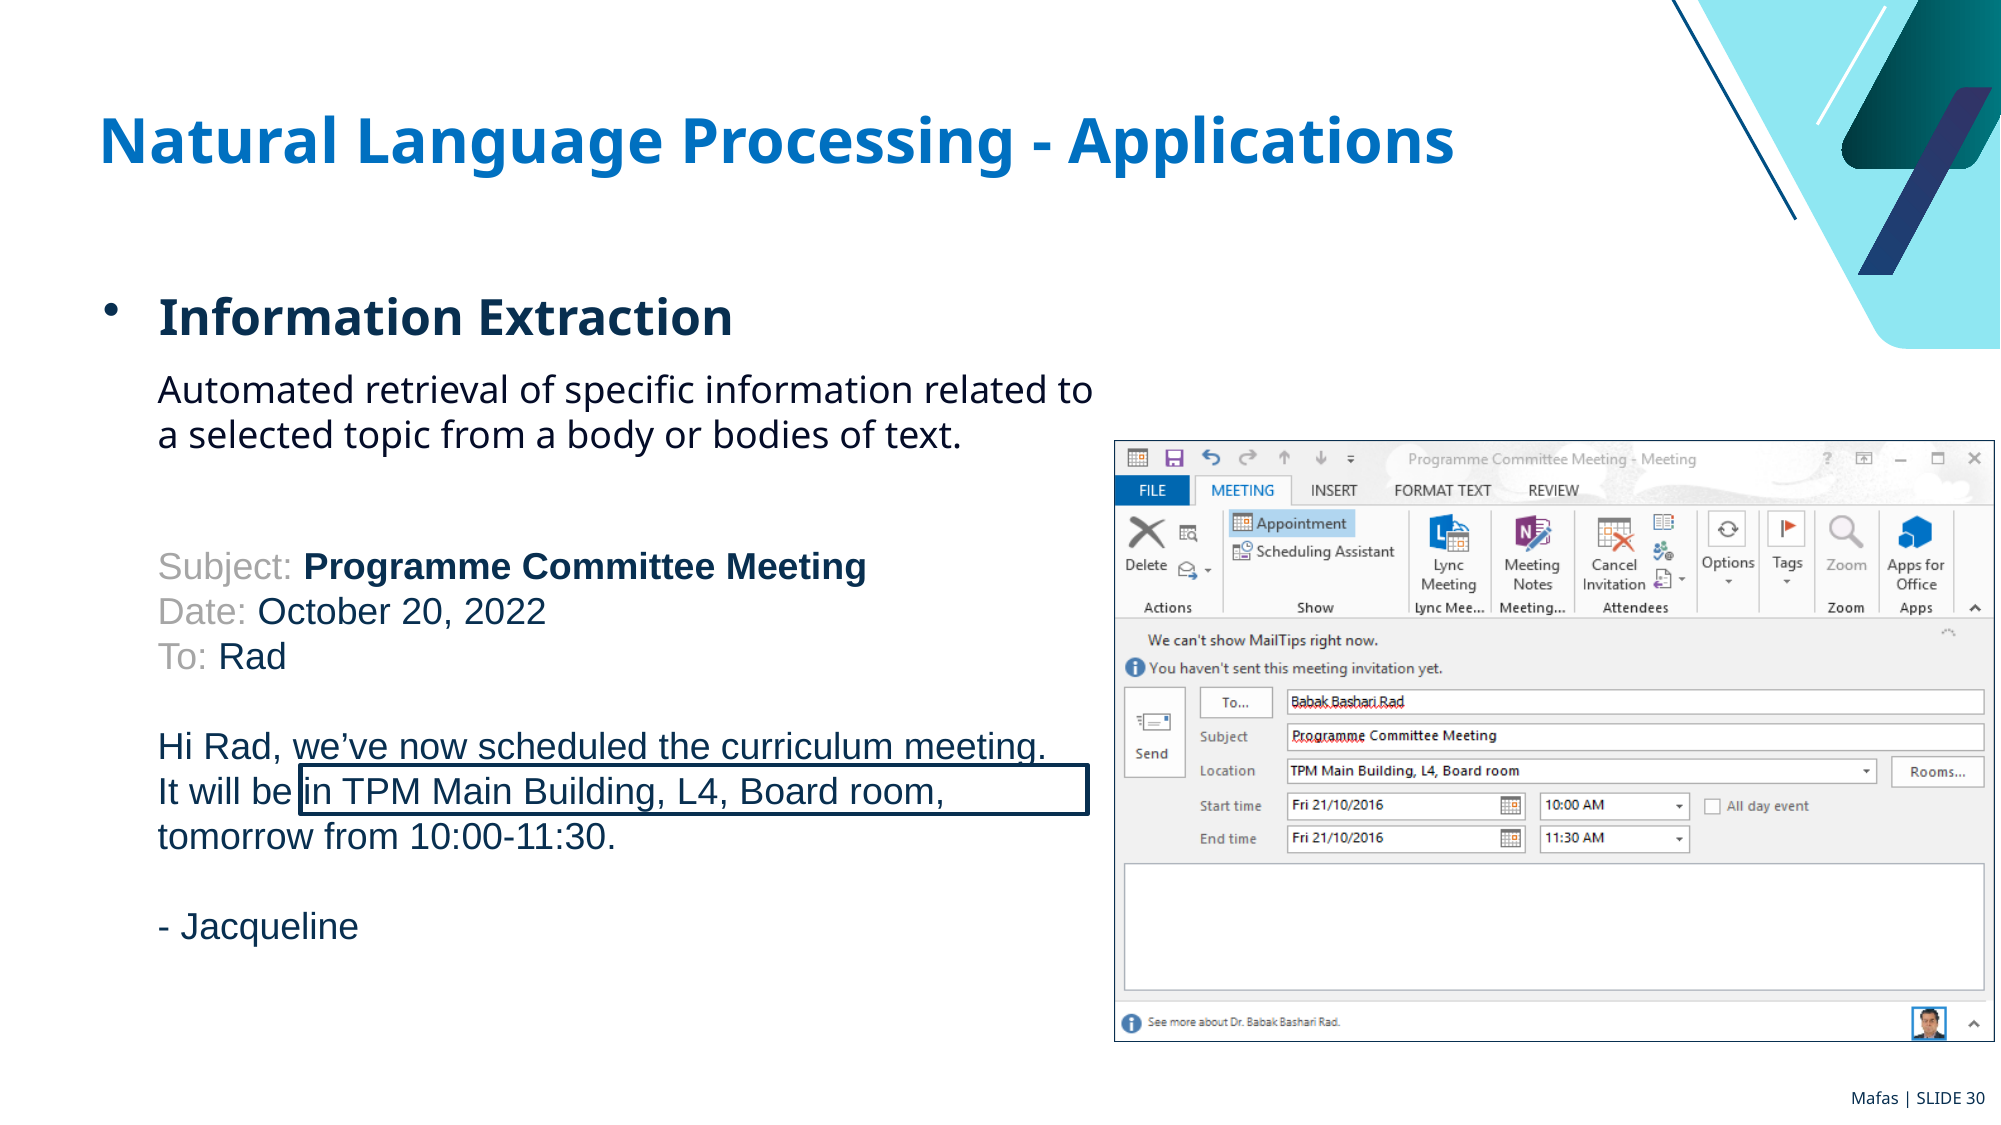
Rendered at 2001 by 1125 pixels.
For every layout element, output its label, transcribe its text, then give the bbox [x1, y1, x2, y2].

list Information Extraction [87, 278, 1969, 1021]
title Natural Language Processing - Applications [83, 45, 1667, 233]
text_box Automated retrieval of specific information related to a selected topic from a body or bodies of text. [143, 358, 1120, 464]
picture [1114, 439, 1995, 1042]
text_box Subject: Programme Committee Meeting Date: October 20, 2022 To: Rad Hi Rad, we’ve now scheduled the curriculum meeting. It will be in TPM Main Building, L4, Board room, tomorrow from 10:00-11:30. - Jacqueline [143, 534, 1108, 955]
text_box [1672, 0, 2000, 349]
text_box [298, 763, 1090, 816]
